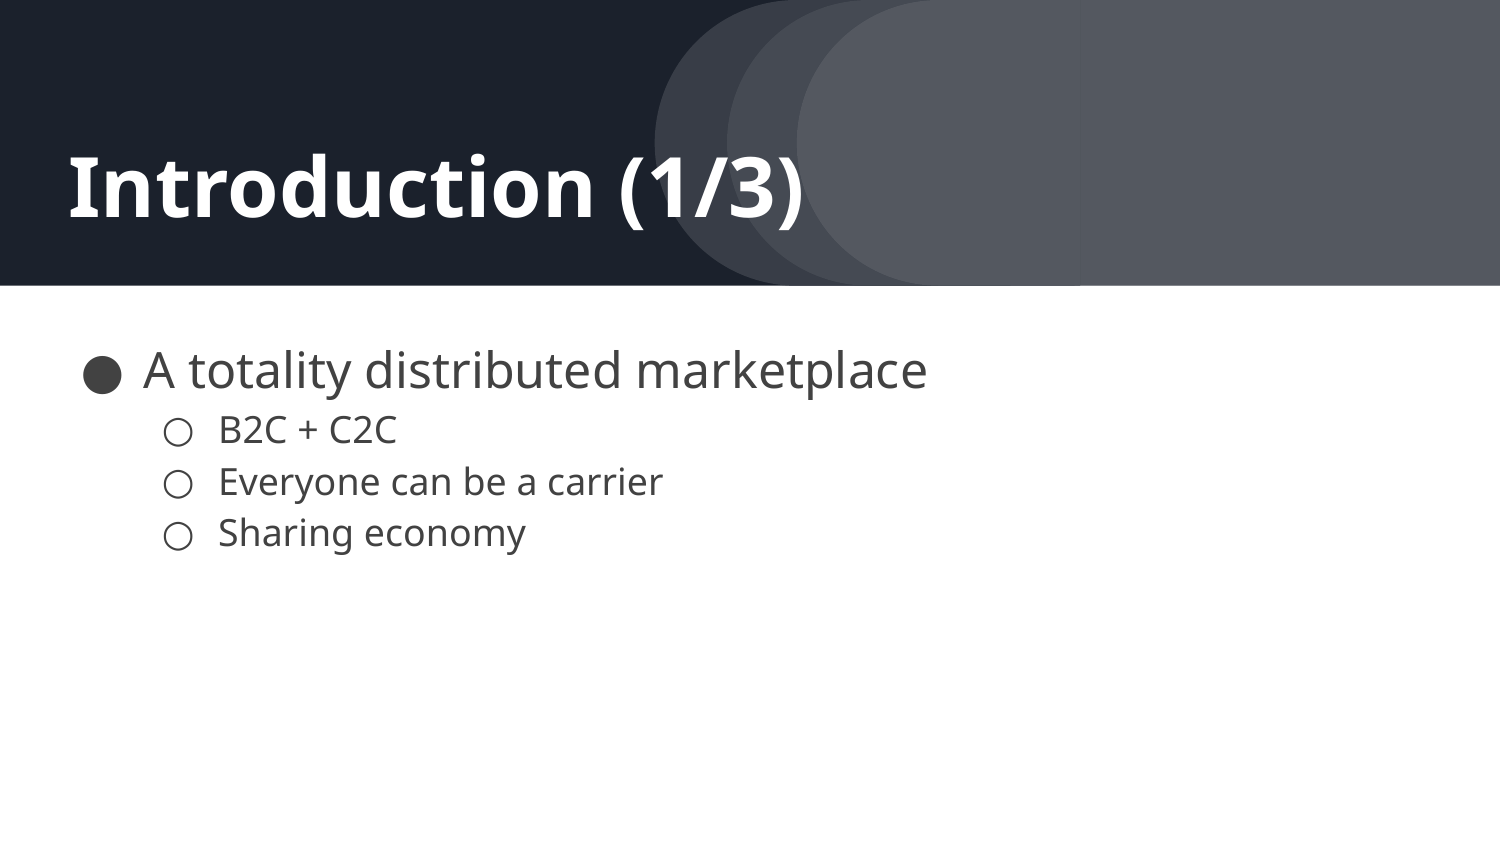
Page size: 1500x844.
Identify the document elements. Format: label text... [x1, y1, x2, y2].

title Introduction (1/3) [53, 24, 850, 250]
list A totality distributed marketplace B2C + C2C Everyone can be a carrier Sharing economy [53, 315, 1447, 759]
